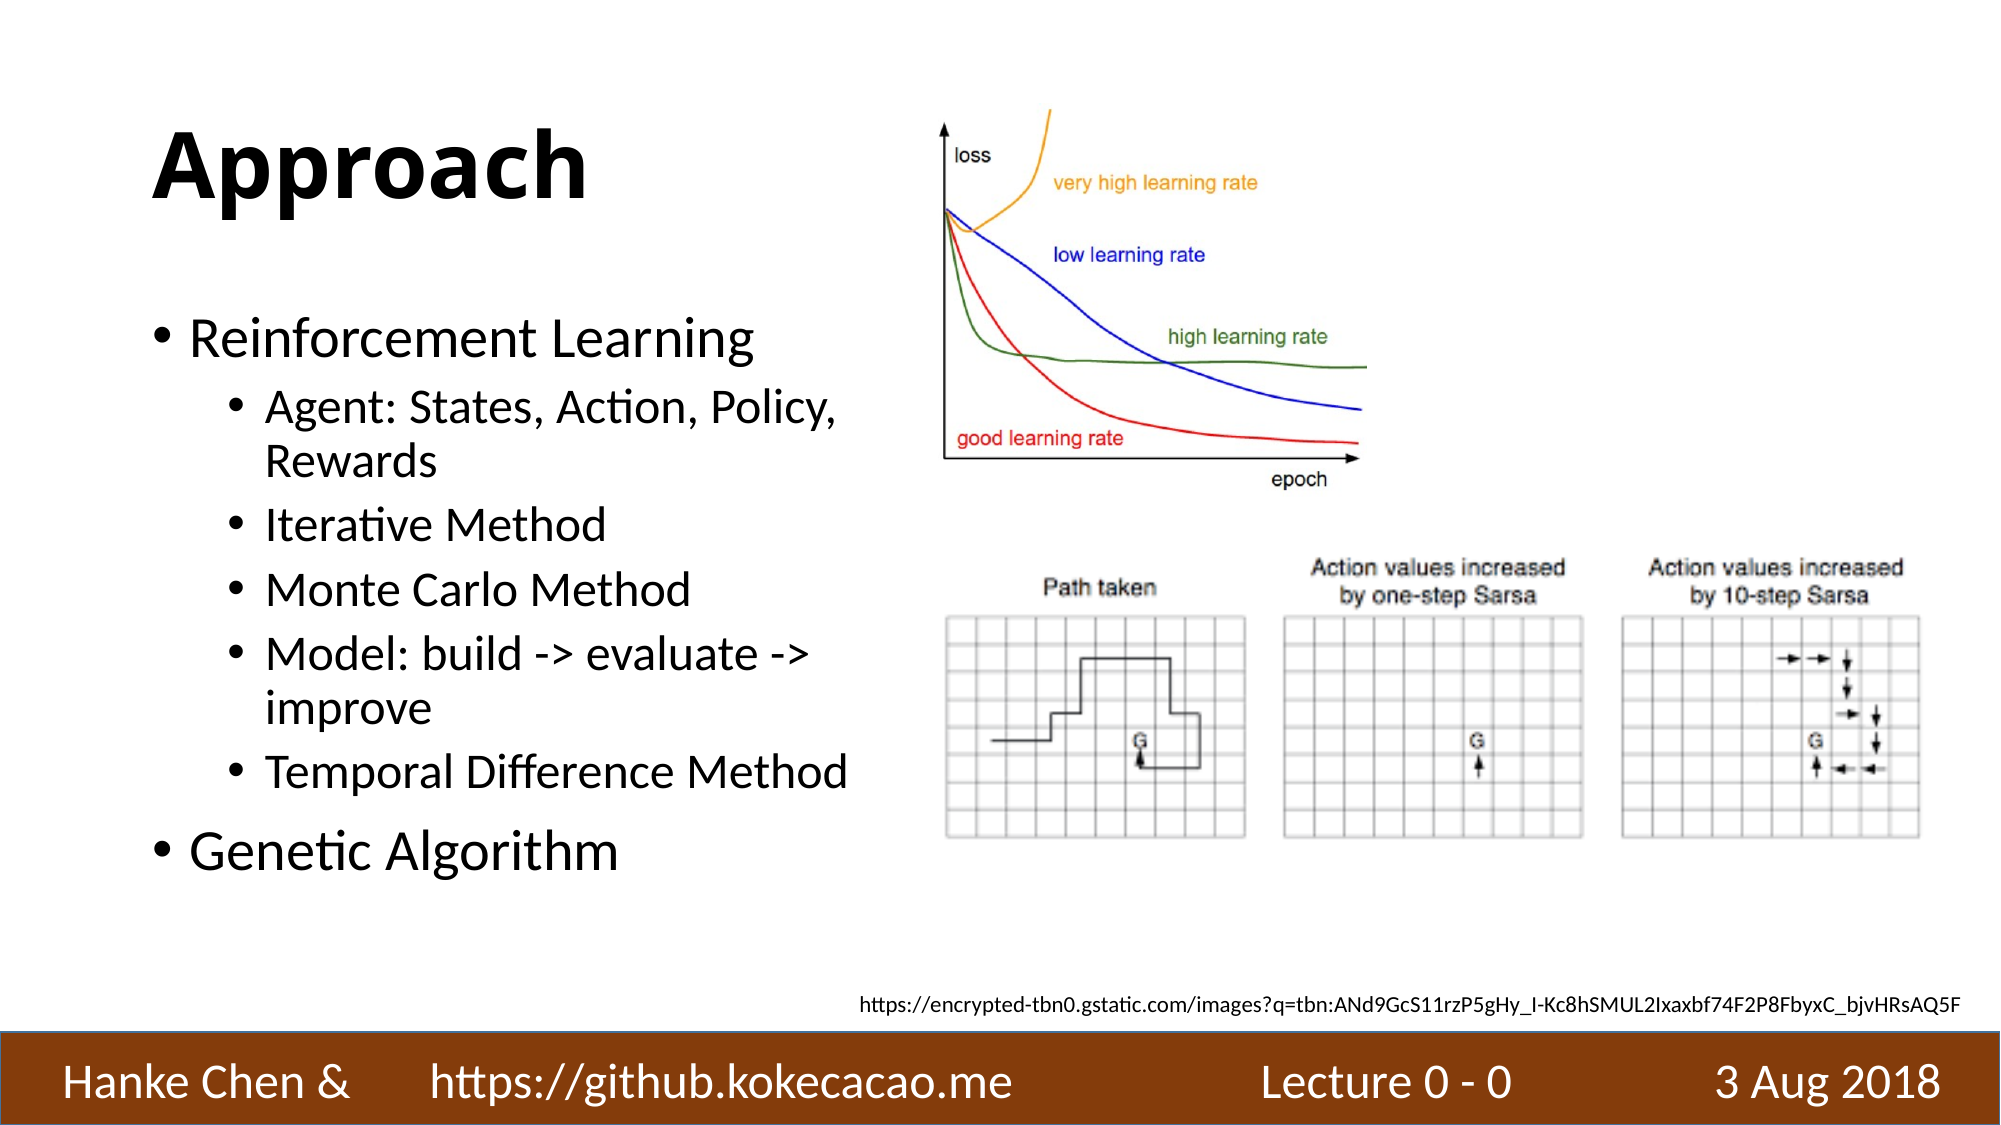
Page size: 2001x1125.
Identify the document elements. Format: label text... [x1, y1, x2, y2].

list Reinforcement Learning Agent: States, Action, Policy, Rewards Iterative Method Monte Carlo Method Model: build -> evaluate -> improve Temporal Difference Method Genetic Algorithm [137, 299, 887, 1014]
text_box Hanke Chen & https://github.kokecacao.me Lecture 0 - 0 3 Aug 2018 [47, 1040, 1958, 1116]
text_box https://encrypted-tbn0.gstatic.com/images?q=tbn:ANd9GcS11rzP5gHy_I-Kc8hSMUL2Ixaxbf74F2P8FbyxC_bjvHRsAQ5F [844, 982, 1978, 1025]
picture [931, 541, 1938, 852]
text_box [0, 1031, 2000, 1125]
picture [886, 90, 1510, 503]
title Approach [137, 59, 1863, 278]
